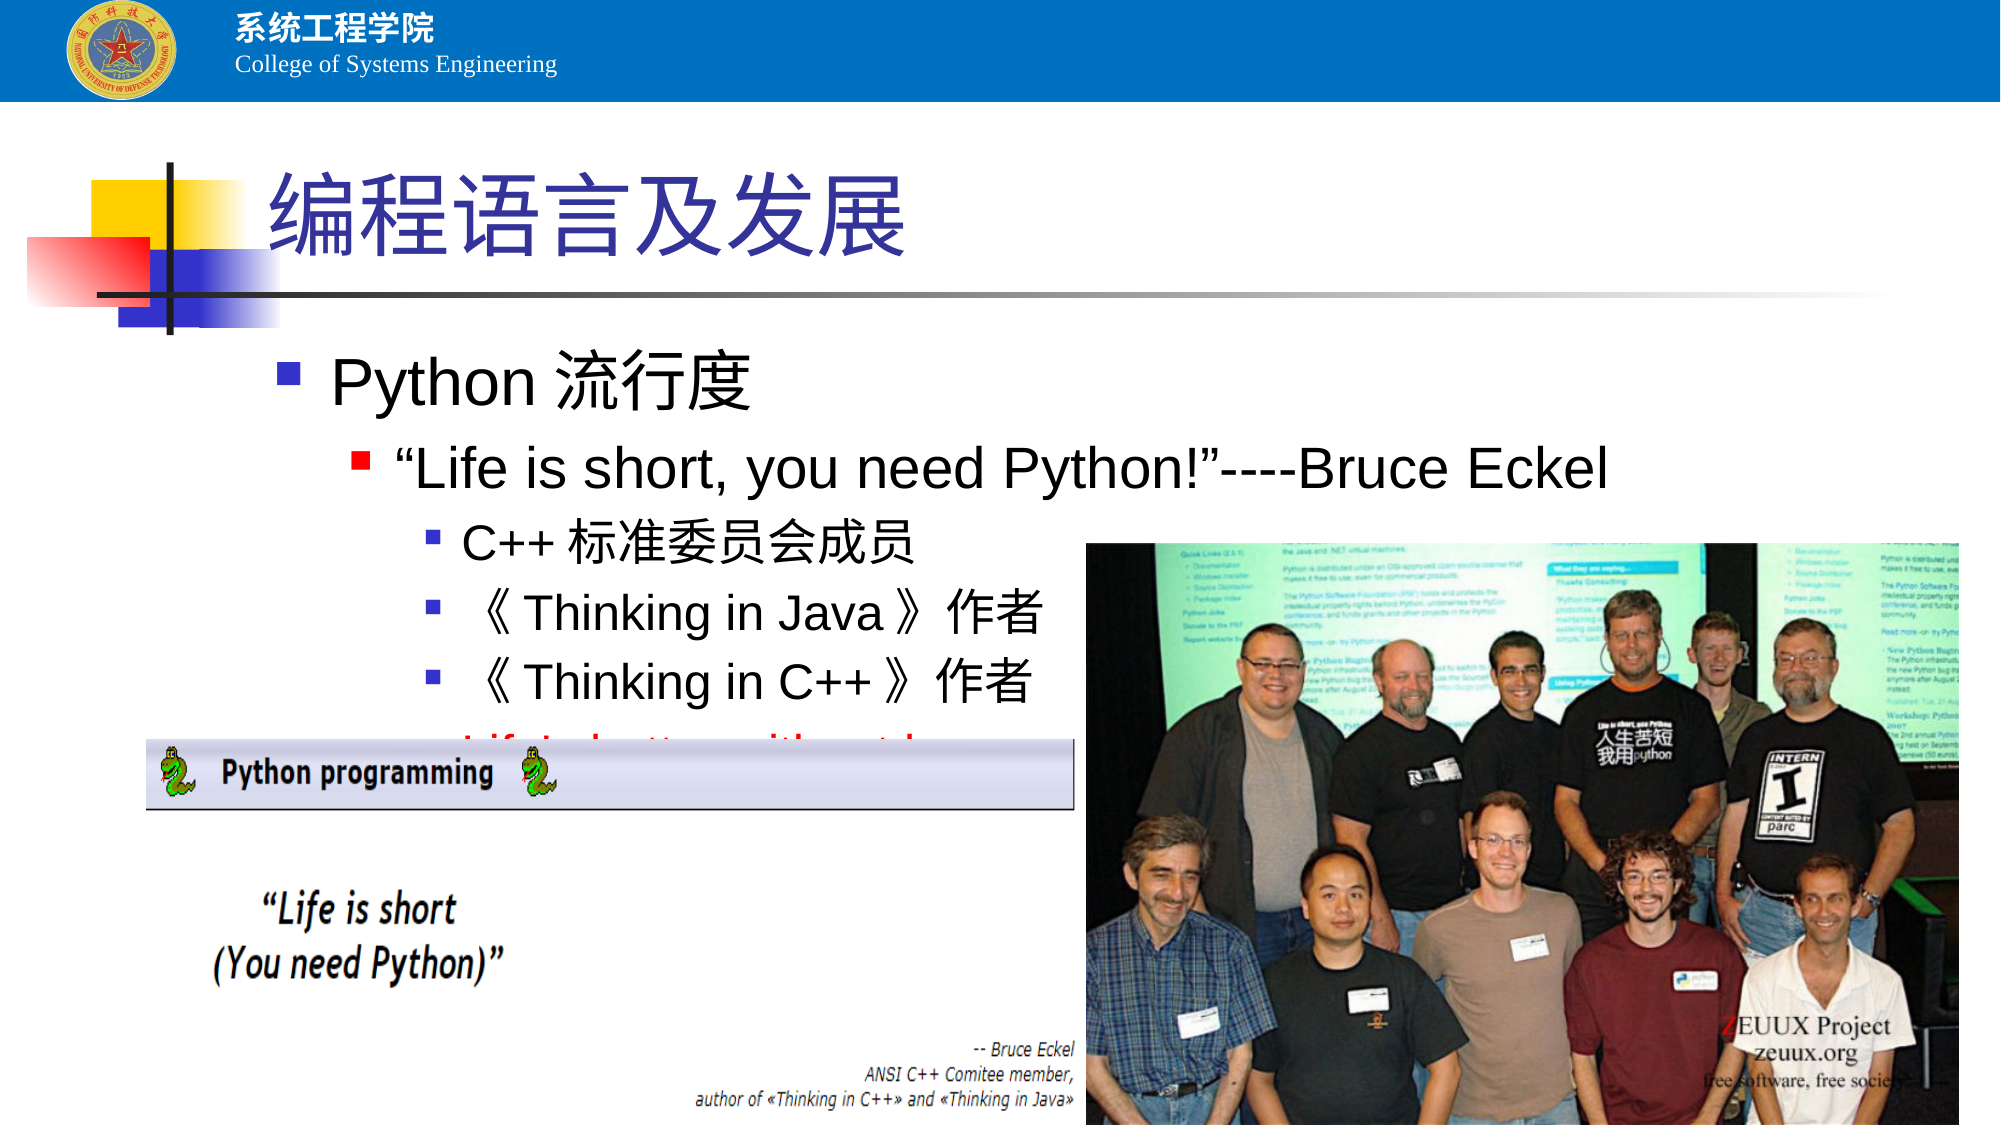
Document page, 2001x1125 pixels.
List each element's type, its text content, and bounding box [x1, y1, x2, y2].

picture [146, 739, 1083, 1125]
list Python流行度 “Life is short, you need Python!”----Bruce Eckel C++标准委员会成员 《Thinking in Java》作者 《Thinking in C++》作者 Life's better without braces. [258, 331, 1959, 738]
picture [1086, 543, 1959, 1125]
picture [66, 0, 177, 100]
title 编程语言及发展 [251, 35, 1957, 275]
